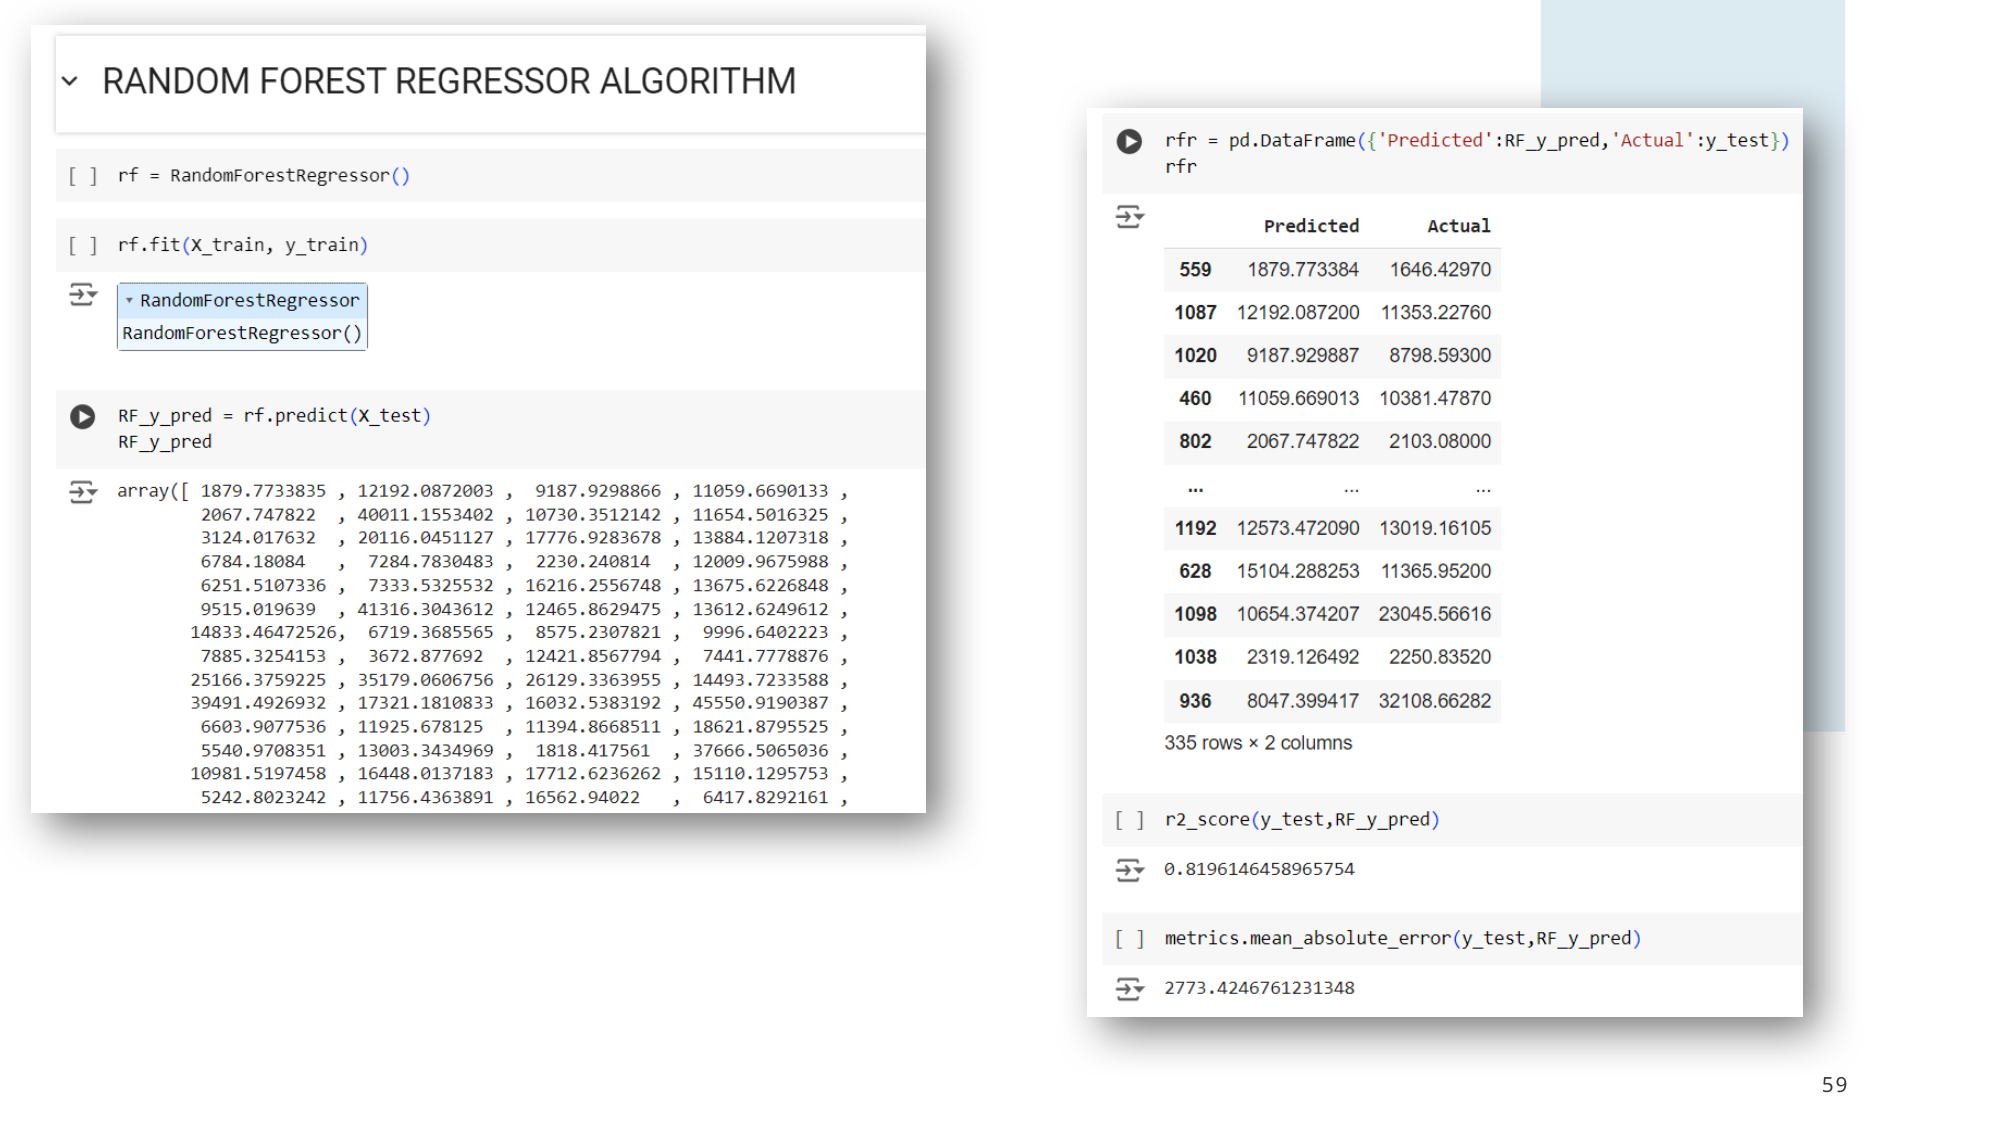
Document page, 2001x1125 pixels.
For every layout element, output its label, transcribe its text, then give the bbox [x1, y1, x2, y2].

picture [1087, 108, 1803, 1017]
slide_number 59 [1412, 1068, 1863, 1103]
picture [31, 25, 926, 813]
